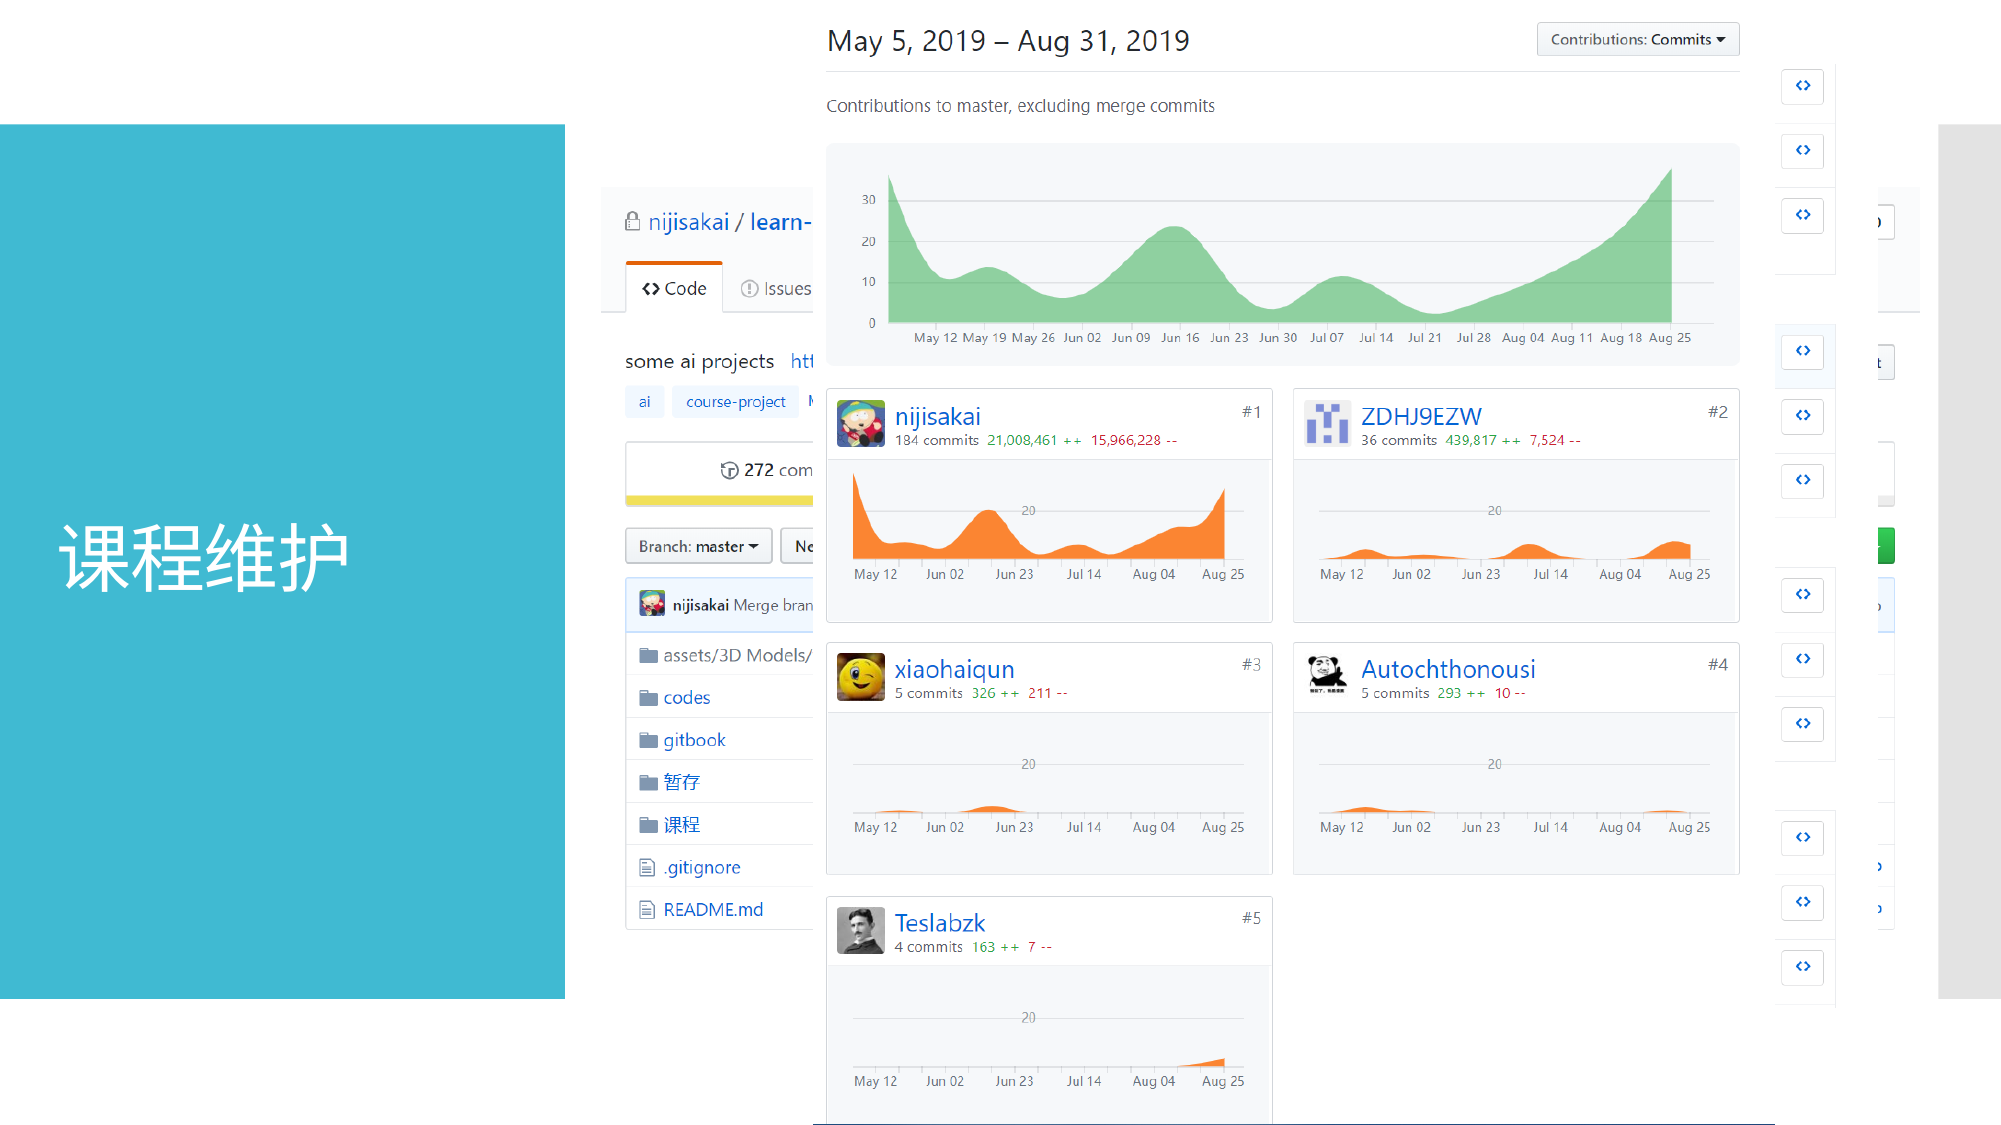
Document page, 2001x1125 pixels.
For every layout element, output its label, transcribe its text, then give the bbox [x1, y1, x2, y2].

title 课程维护 [41, 184, 525, 940]
picture [601, 0, 1920, 1125]
